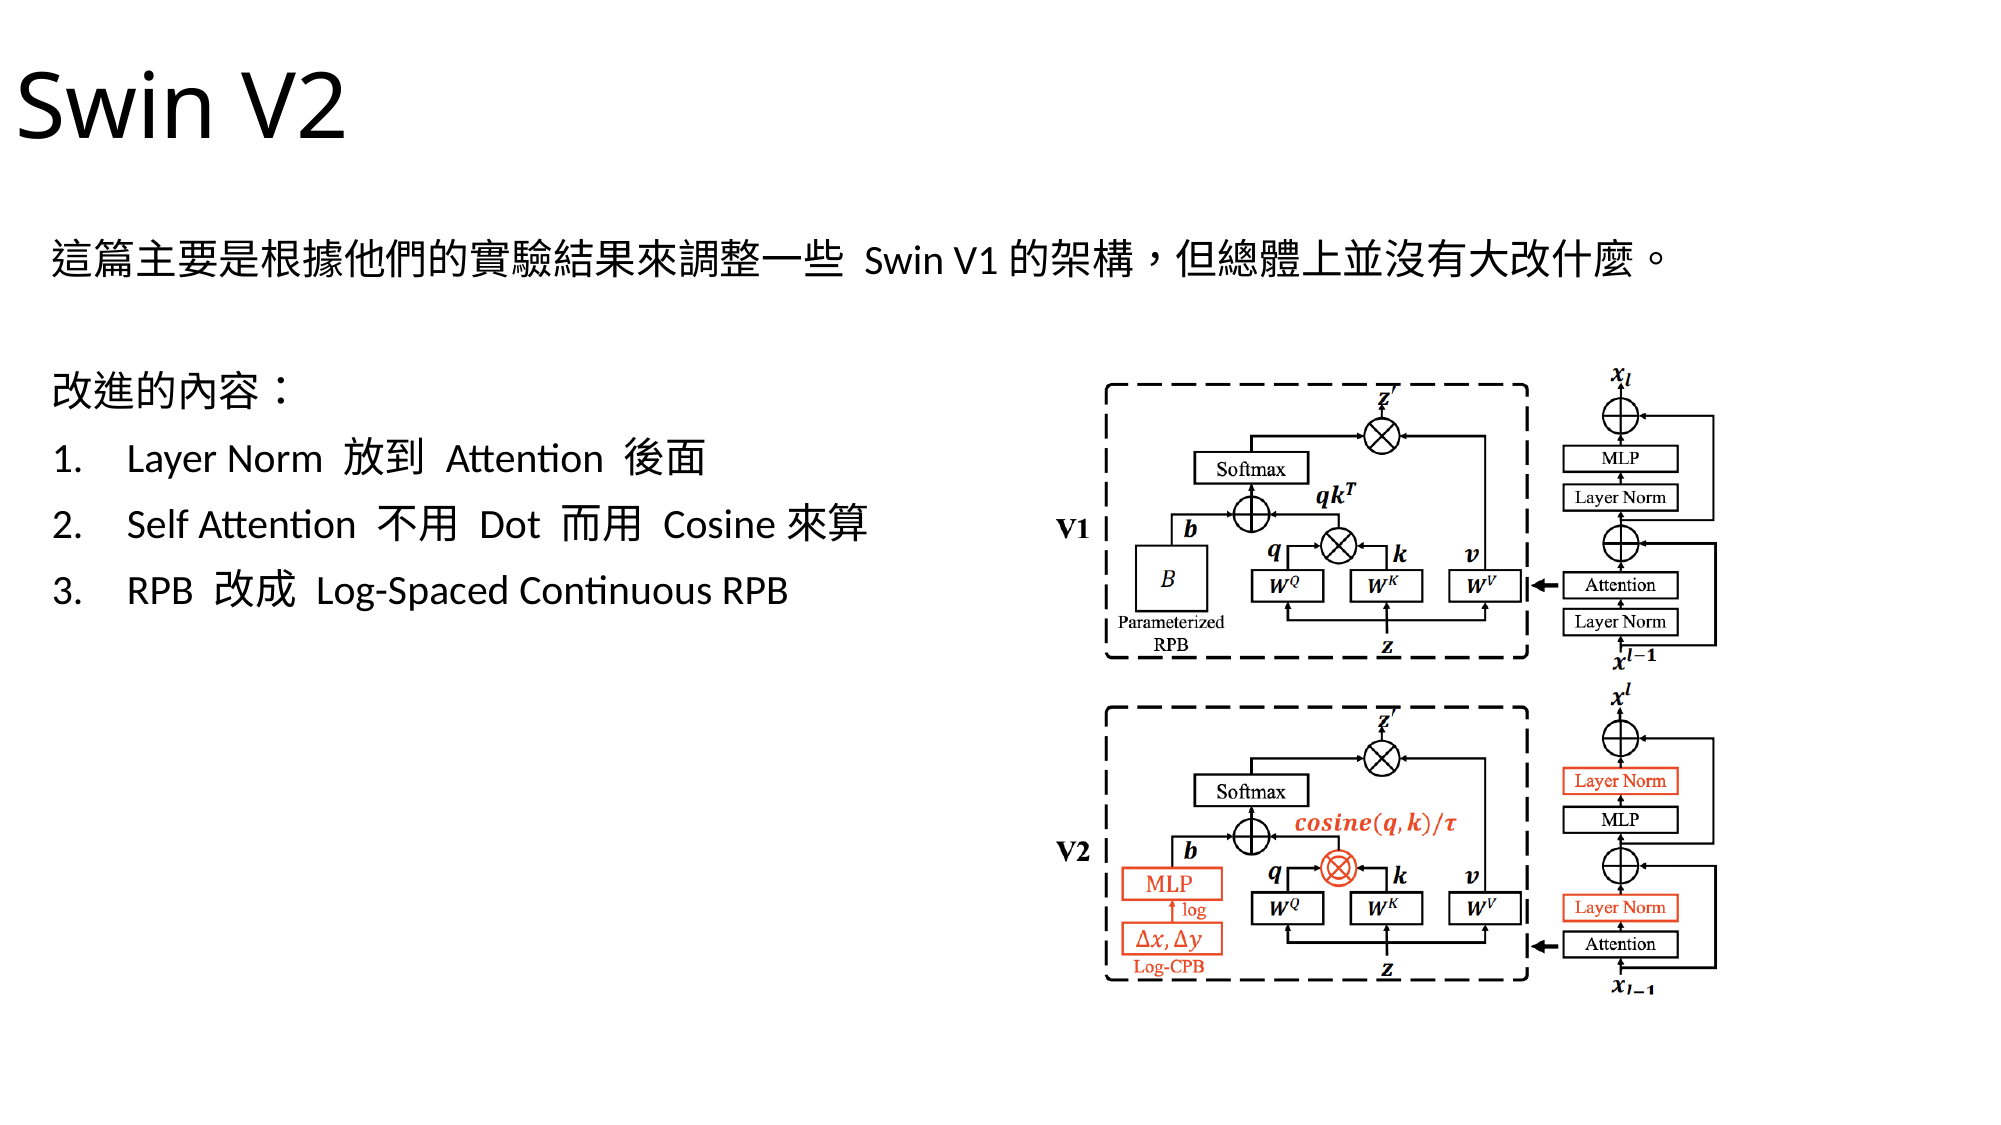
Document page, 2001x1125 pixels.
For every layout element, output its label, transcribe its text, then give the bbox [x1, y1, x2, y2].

picture [1007, 349, 1821, 1030]
title Swin V2 [0, 0, 927, 218]
list 這篇主要是根據他們的實驗結果來調整一些 Swin V1的架構，但總體上並沒有大改什麼。 改進的內容： Layer Norm 放到 Attention 後面 Self Attention 不用 Dot 而用 Cosine來算 RPB 改成 Log-Spaced Continuous RPB [36, 231, 1979, 945]
